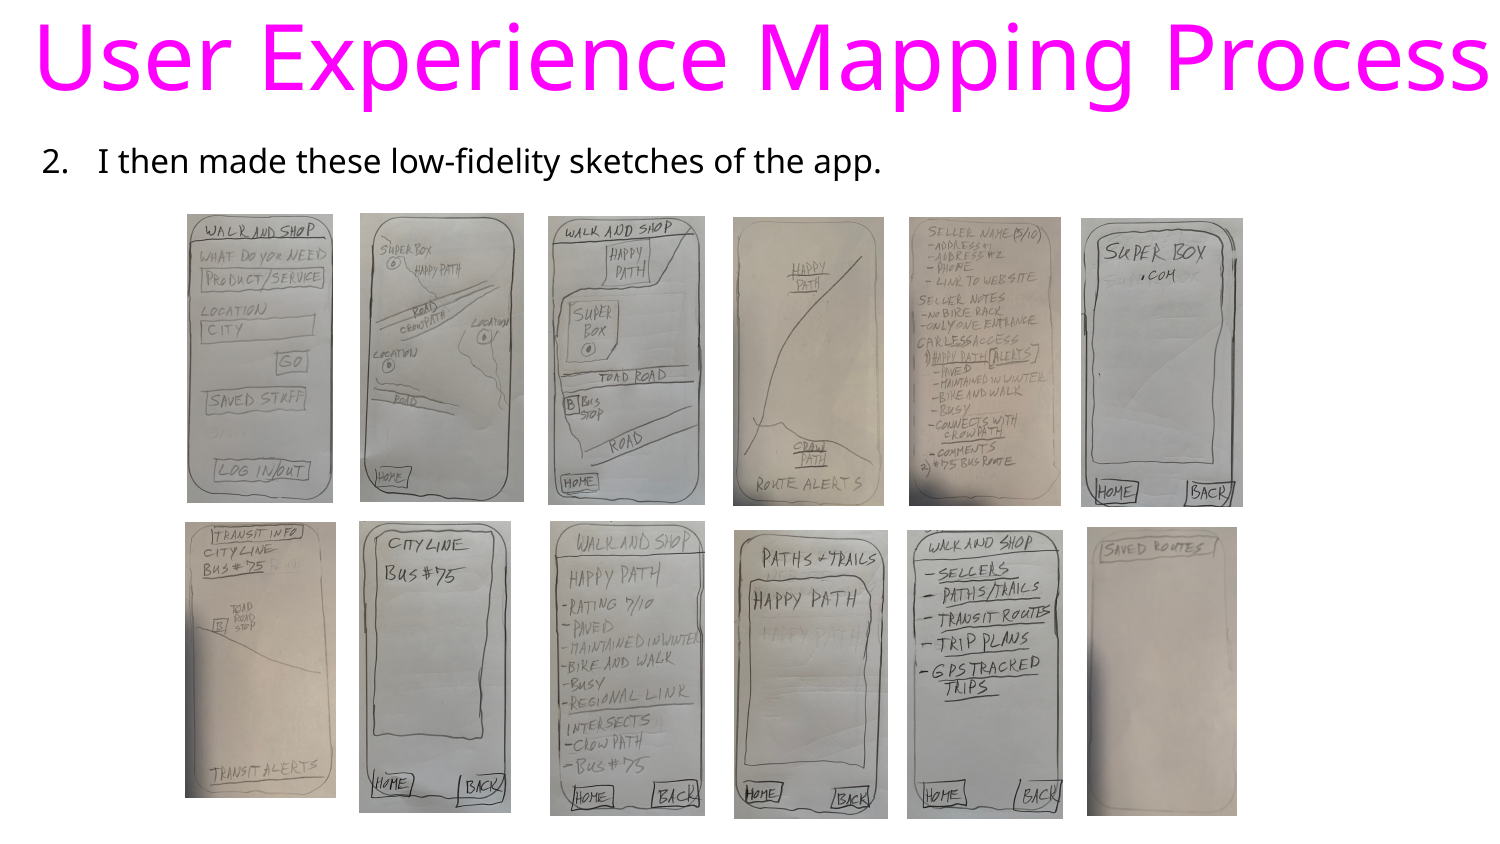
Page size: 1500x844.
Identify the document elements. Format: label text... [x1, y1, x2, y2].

title User Experience Mapping Process [0, 0, 1500, 110]
text_box I then made these low-fidelity sketches of the app. [26, 132, 1021, 187]
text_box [184, 212, 1243, 819]
